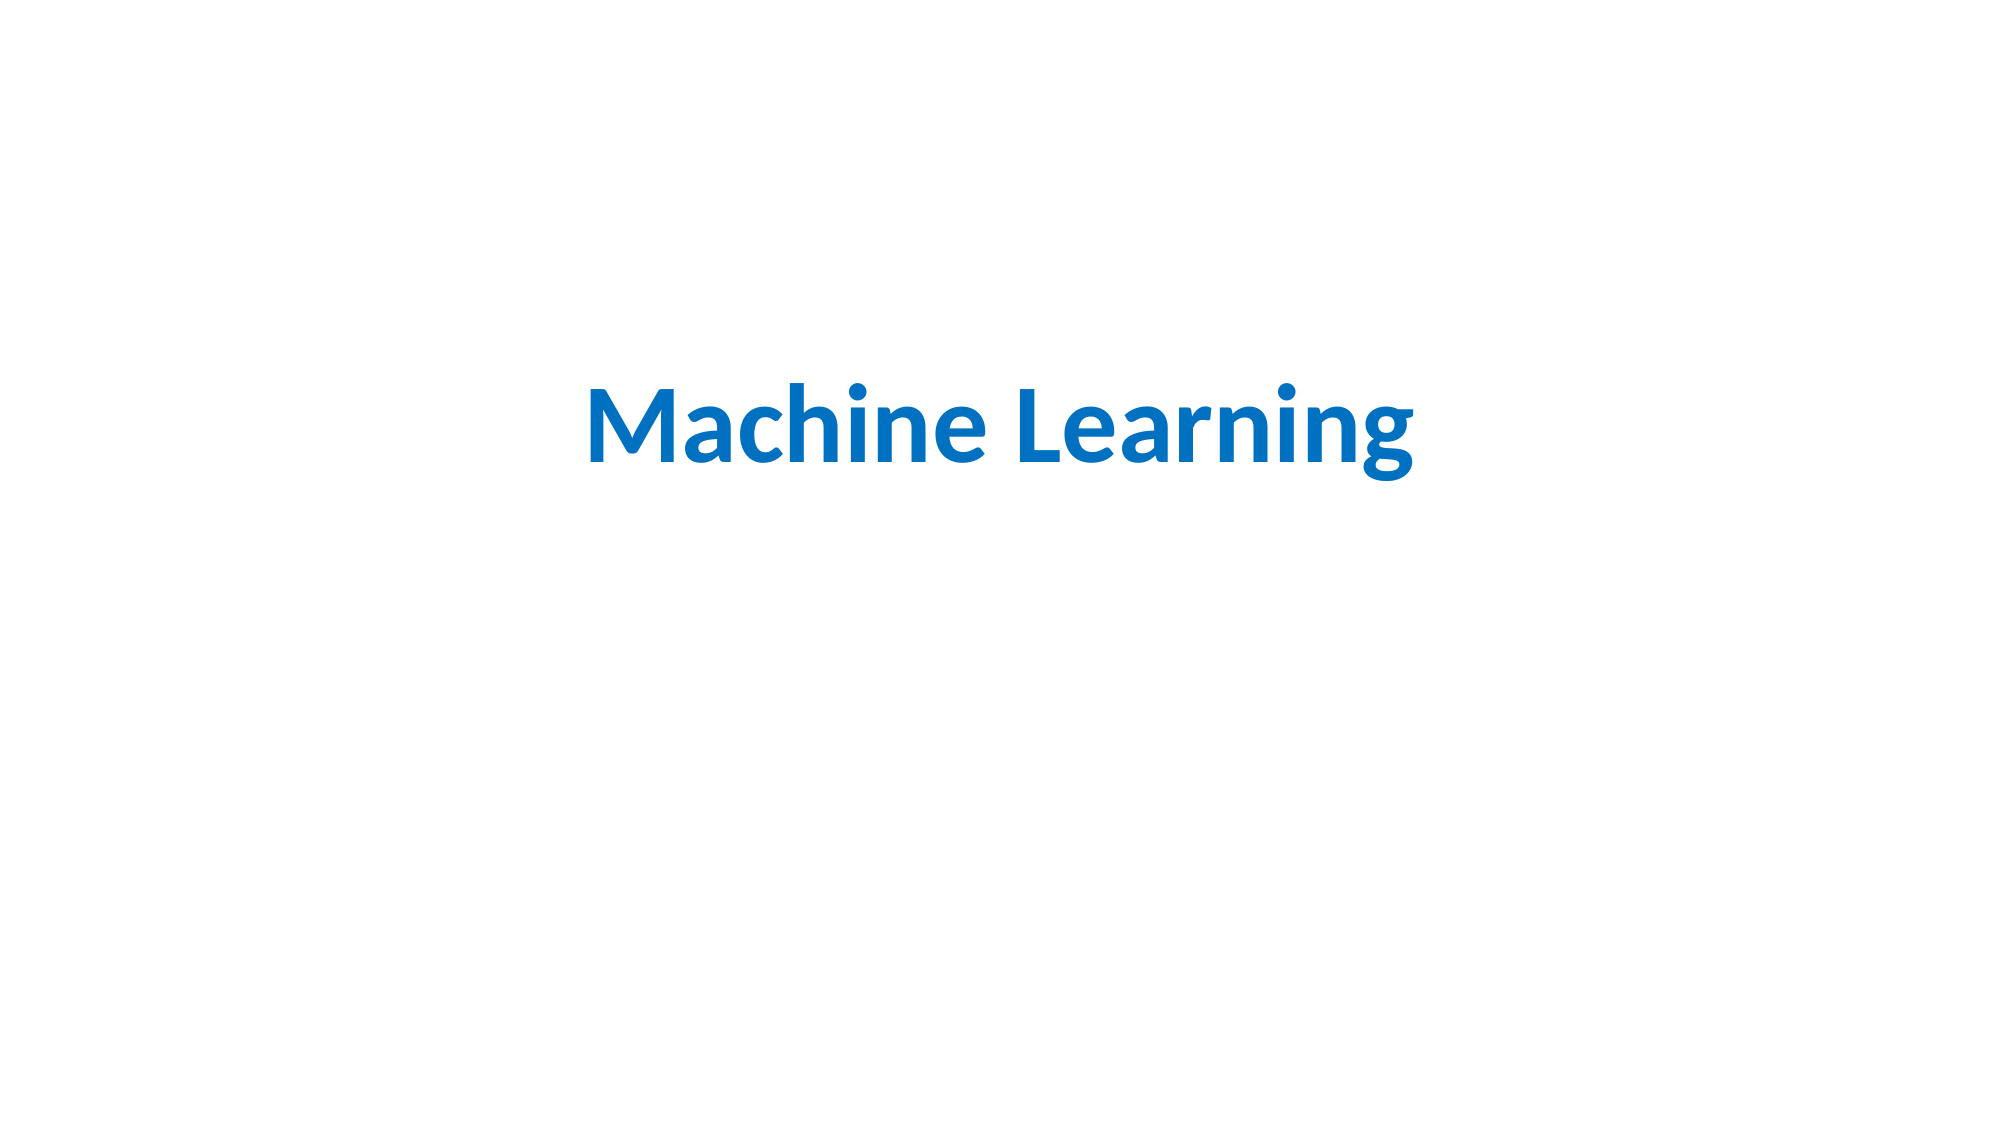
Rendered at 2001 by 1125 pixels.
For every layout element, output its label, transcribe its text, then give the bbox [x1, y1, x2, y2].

text_box Machine Learning [568, 342, 1432, 493]
